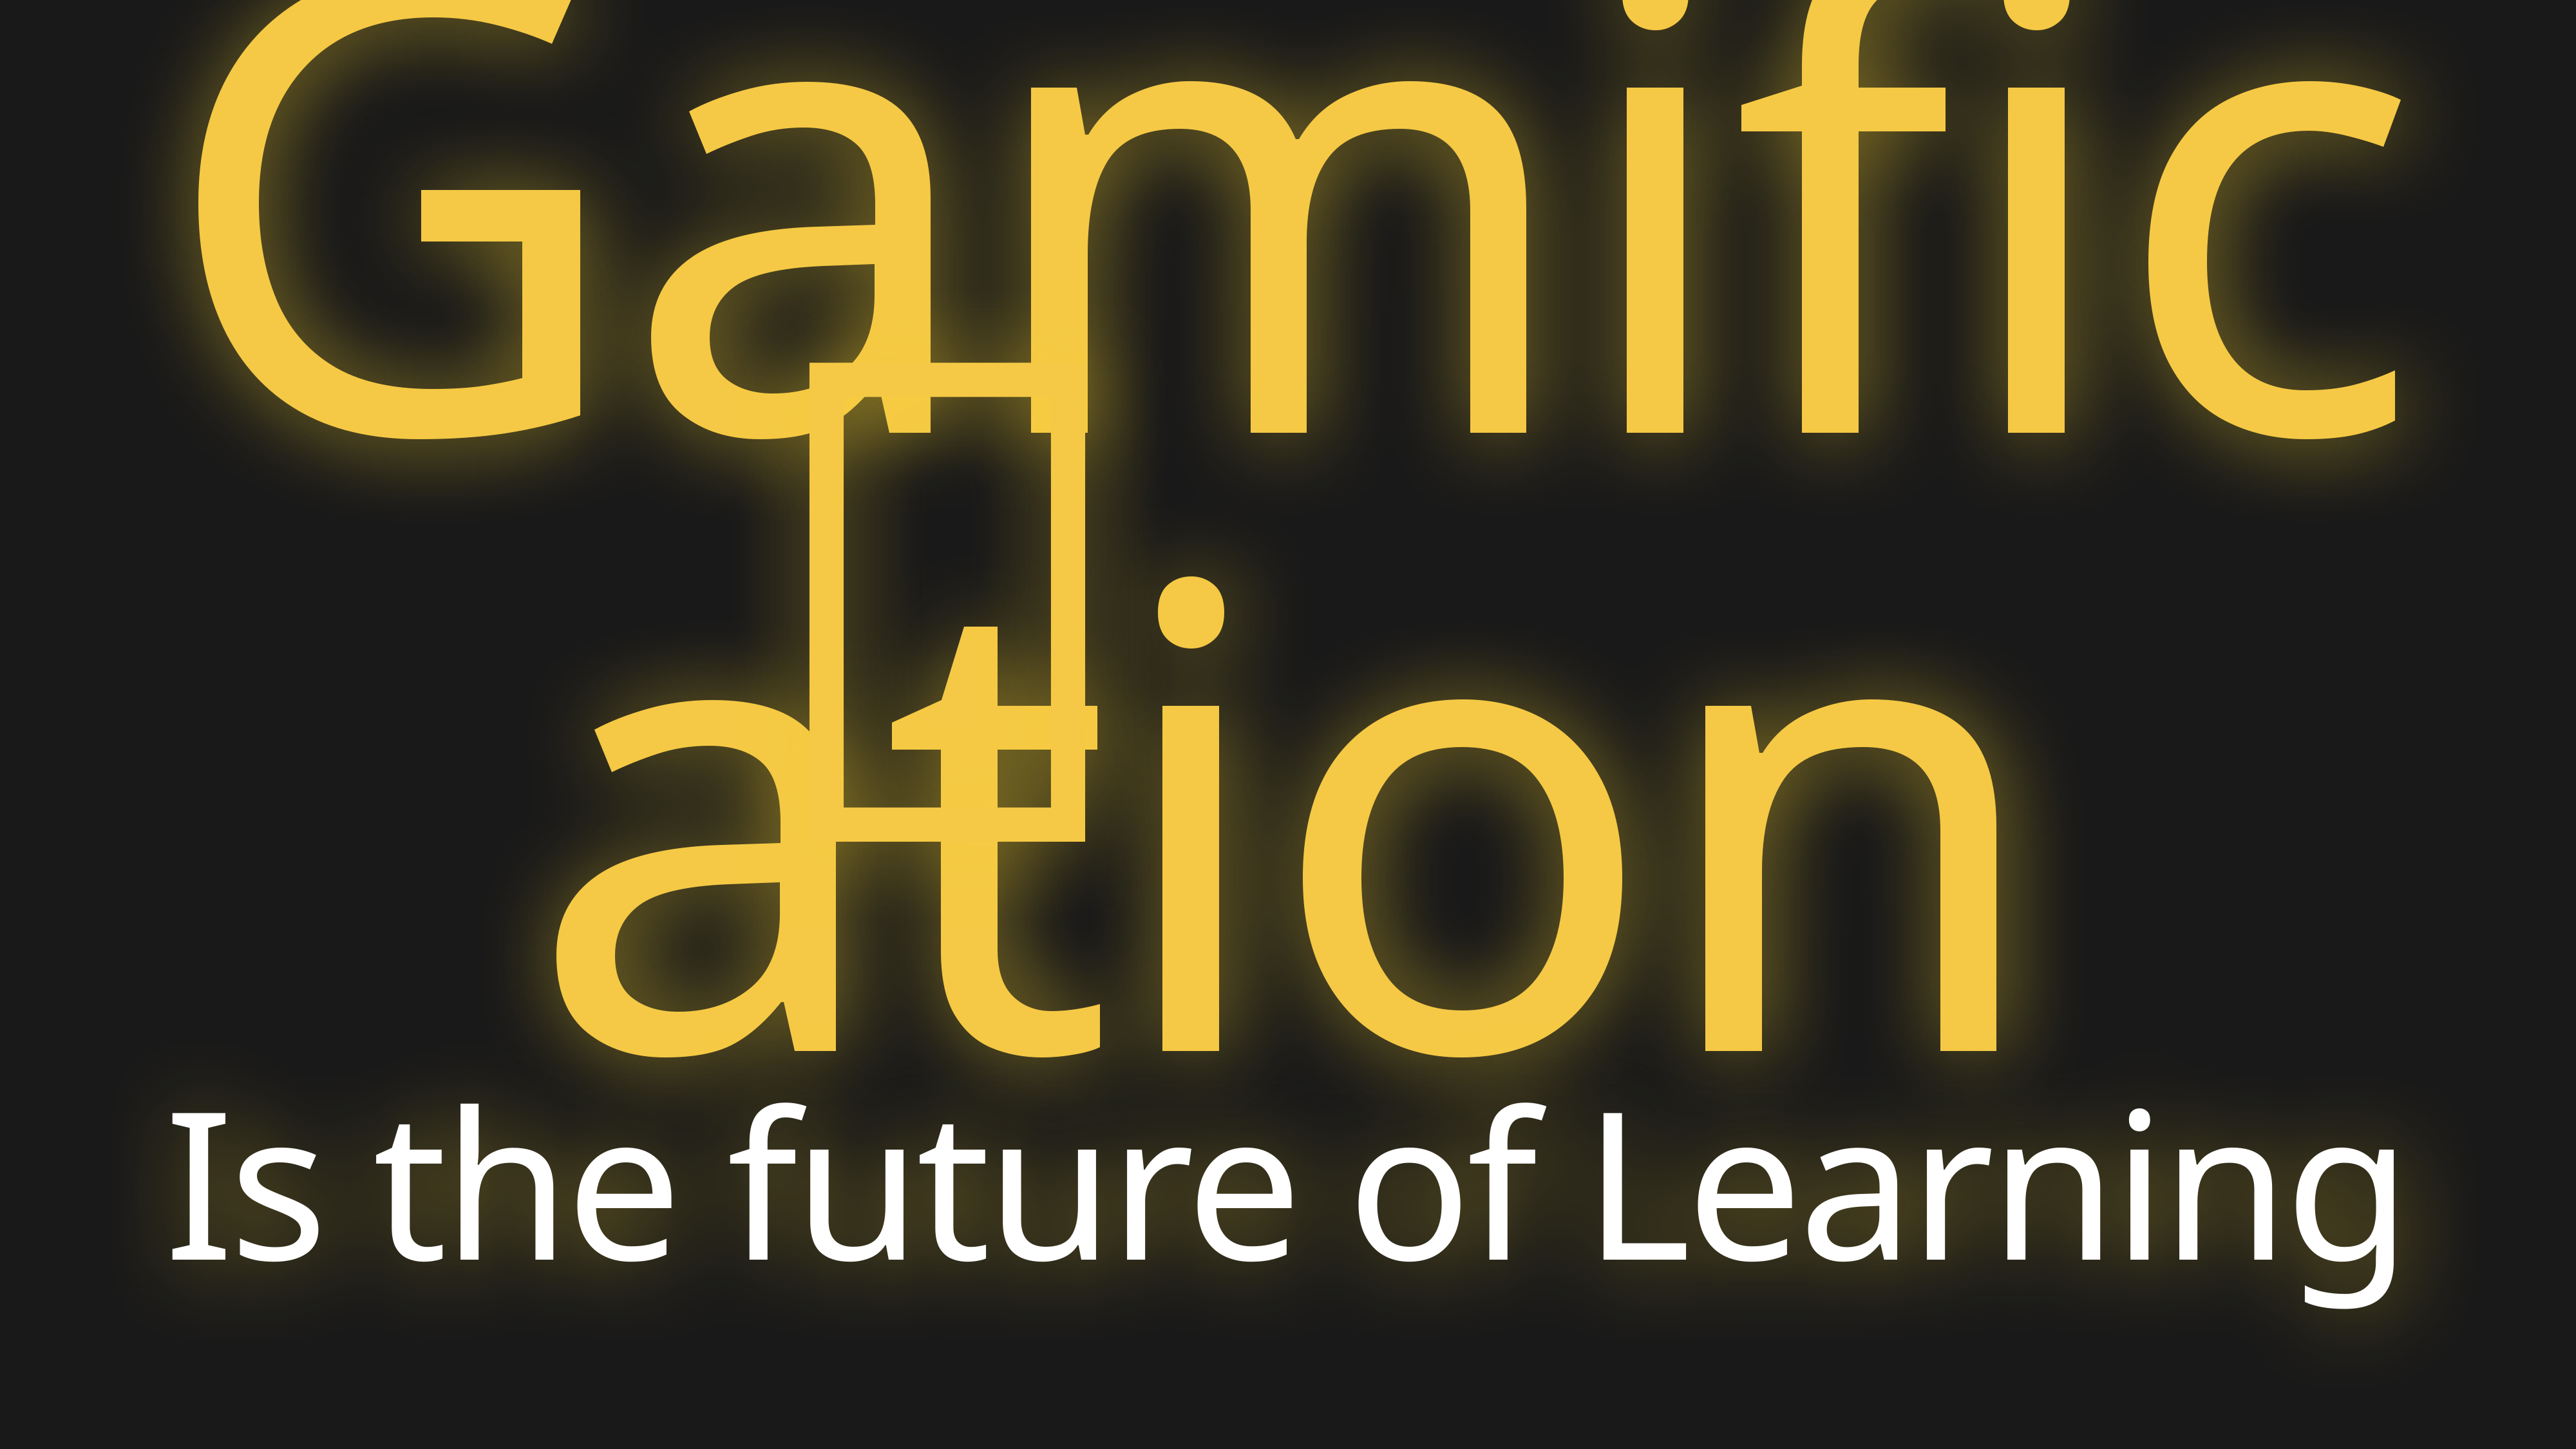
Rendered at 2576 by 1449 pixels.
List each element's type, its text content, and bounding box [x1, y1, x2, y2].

text_box 􀛸 [741, 166, 1835, 873]
title Gamification [128, 804, 681, 889]
title Gamification [1900, 804, 2448, 884]
text_box Is the future of Learning [128, 929, 2448, 1305]
